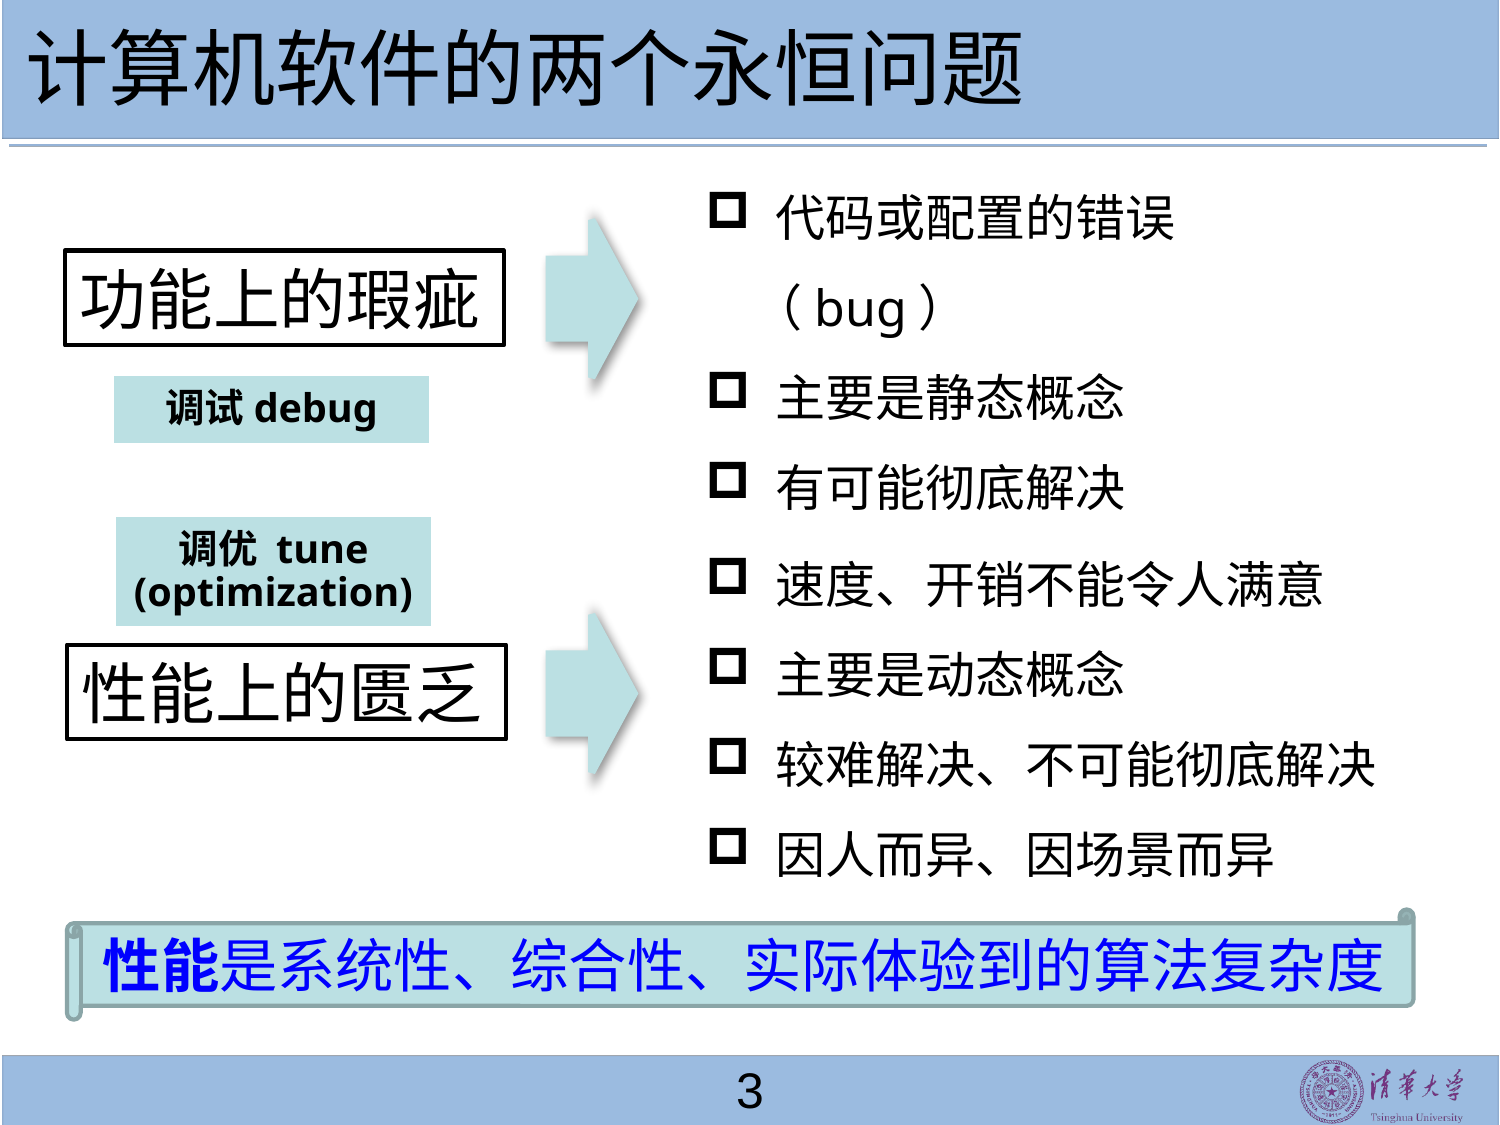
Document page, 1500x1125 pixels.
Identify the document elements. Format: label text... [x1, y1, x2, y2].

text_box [114, 514, 434, 629]
text_box 速度、开销不能令人满意 主要是动态概念 较难解决、不可能彻底解决 因人而异、因场景而异 [690, 515, 1448, 891]
text_box [549, 614, 635, 773]
text_box 功能上的瑕疵 [63, 248, 506, 347]
picture [0, 0, 1500, 147]
text_box [549, 219, 635, 378]
text_box 性能上的匮乏 [65, 643, 508, 741]
text_box 性能是系统性、综合性、实际体验到的算法复杂度 [64, 907, 1416, 1022]
text_box 代码或配置的错误（bug） 主要是静态概念 有可能彻底解决 [690, 155, 1388, 515]
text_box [0, 1054, 1500, 1125]
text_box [111, 374, 432, 446]
